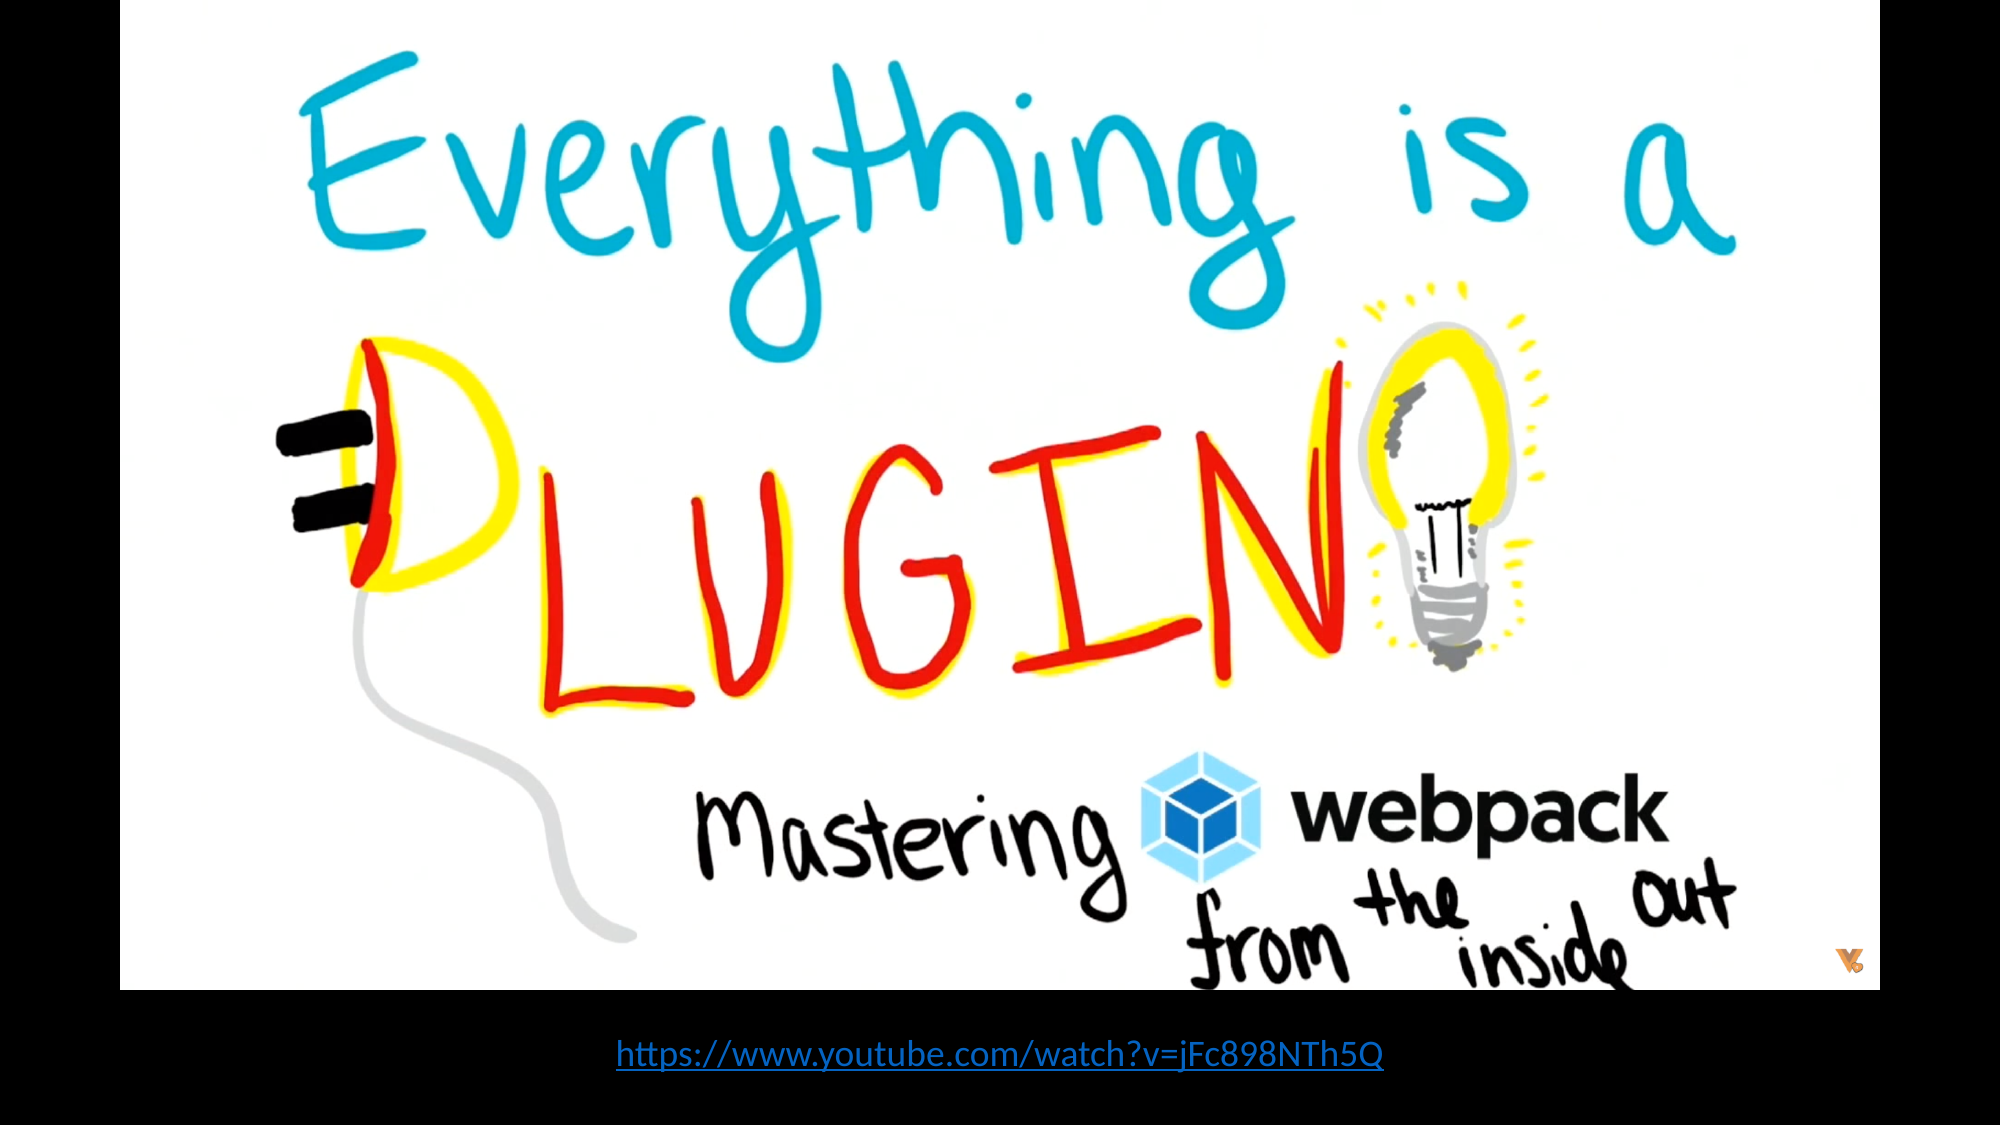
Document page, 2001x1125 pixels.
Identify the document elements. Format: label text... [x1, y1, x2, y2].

text_box https://www.youtube.com/watch?v=jFc898NTh5Q [600, 1021, 1400, 1082]
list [119, 0, 1881, 991]
